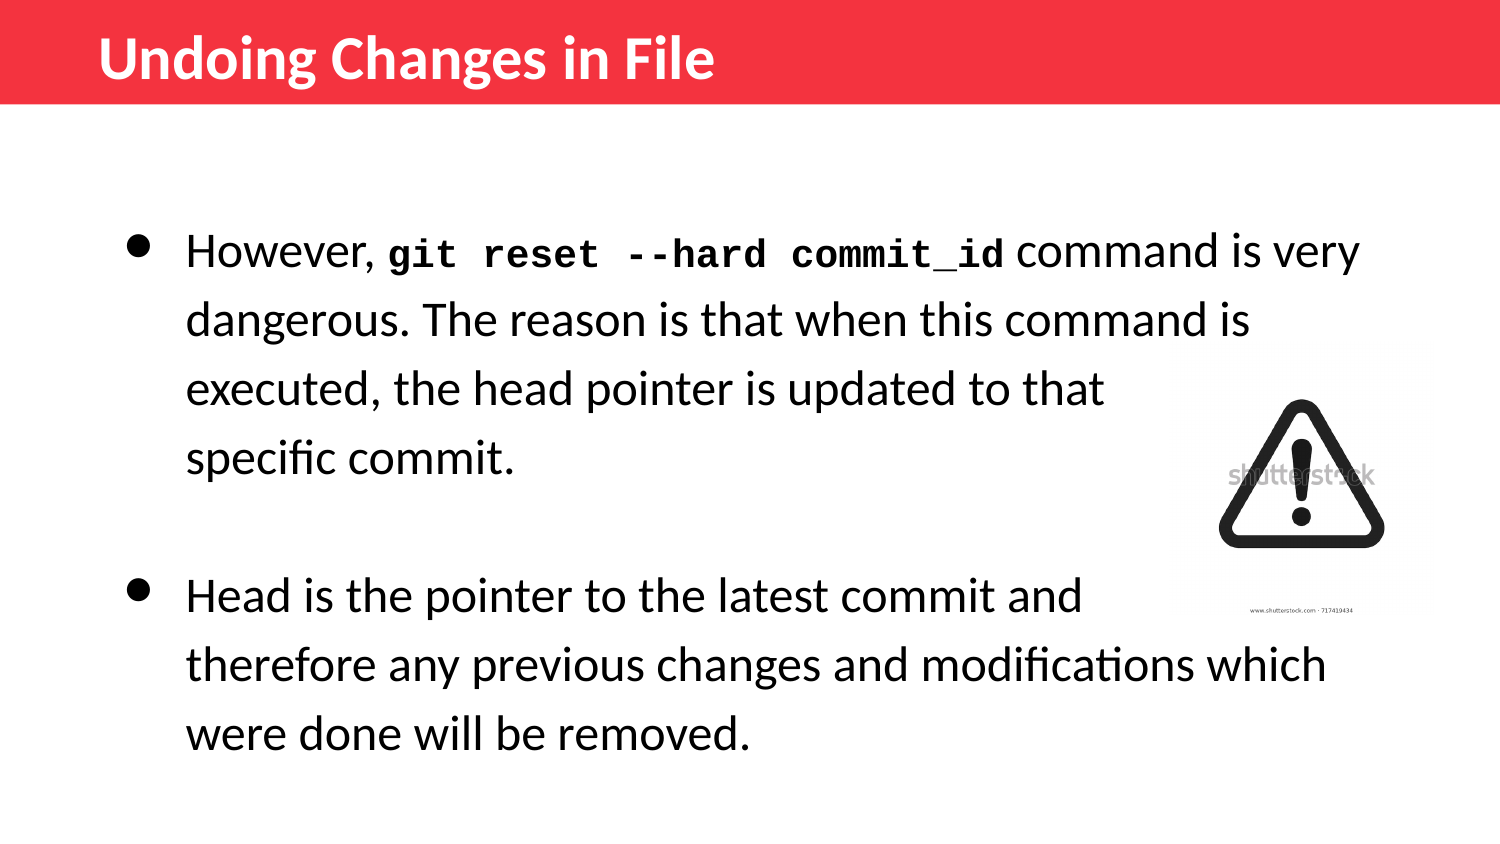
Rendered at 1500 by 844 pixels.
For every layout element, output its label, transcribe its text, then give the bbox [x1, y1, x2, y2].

picture [1169, 341, 1434, 615]
text_box [0, 0, 1500, 105]
text_box Undoing Changes in File [83, 2, 1143, 138]
text_box However, git reset --hard commit_id command is very dangerous. The reason is that when this command is executed, the head pointer is updated to that specific commit. Head is the pointer to the latest commit and therefore any previous changes and modifications which were done will be removed. [95, 193, 1411, 615]
